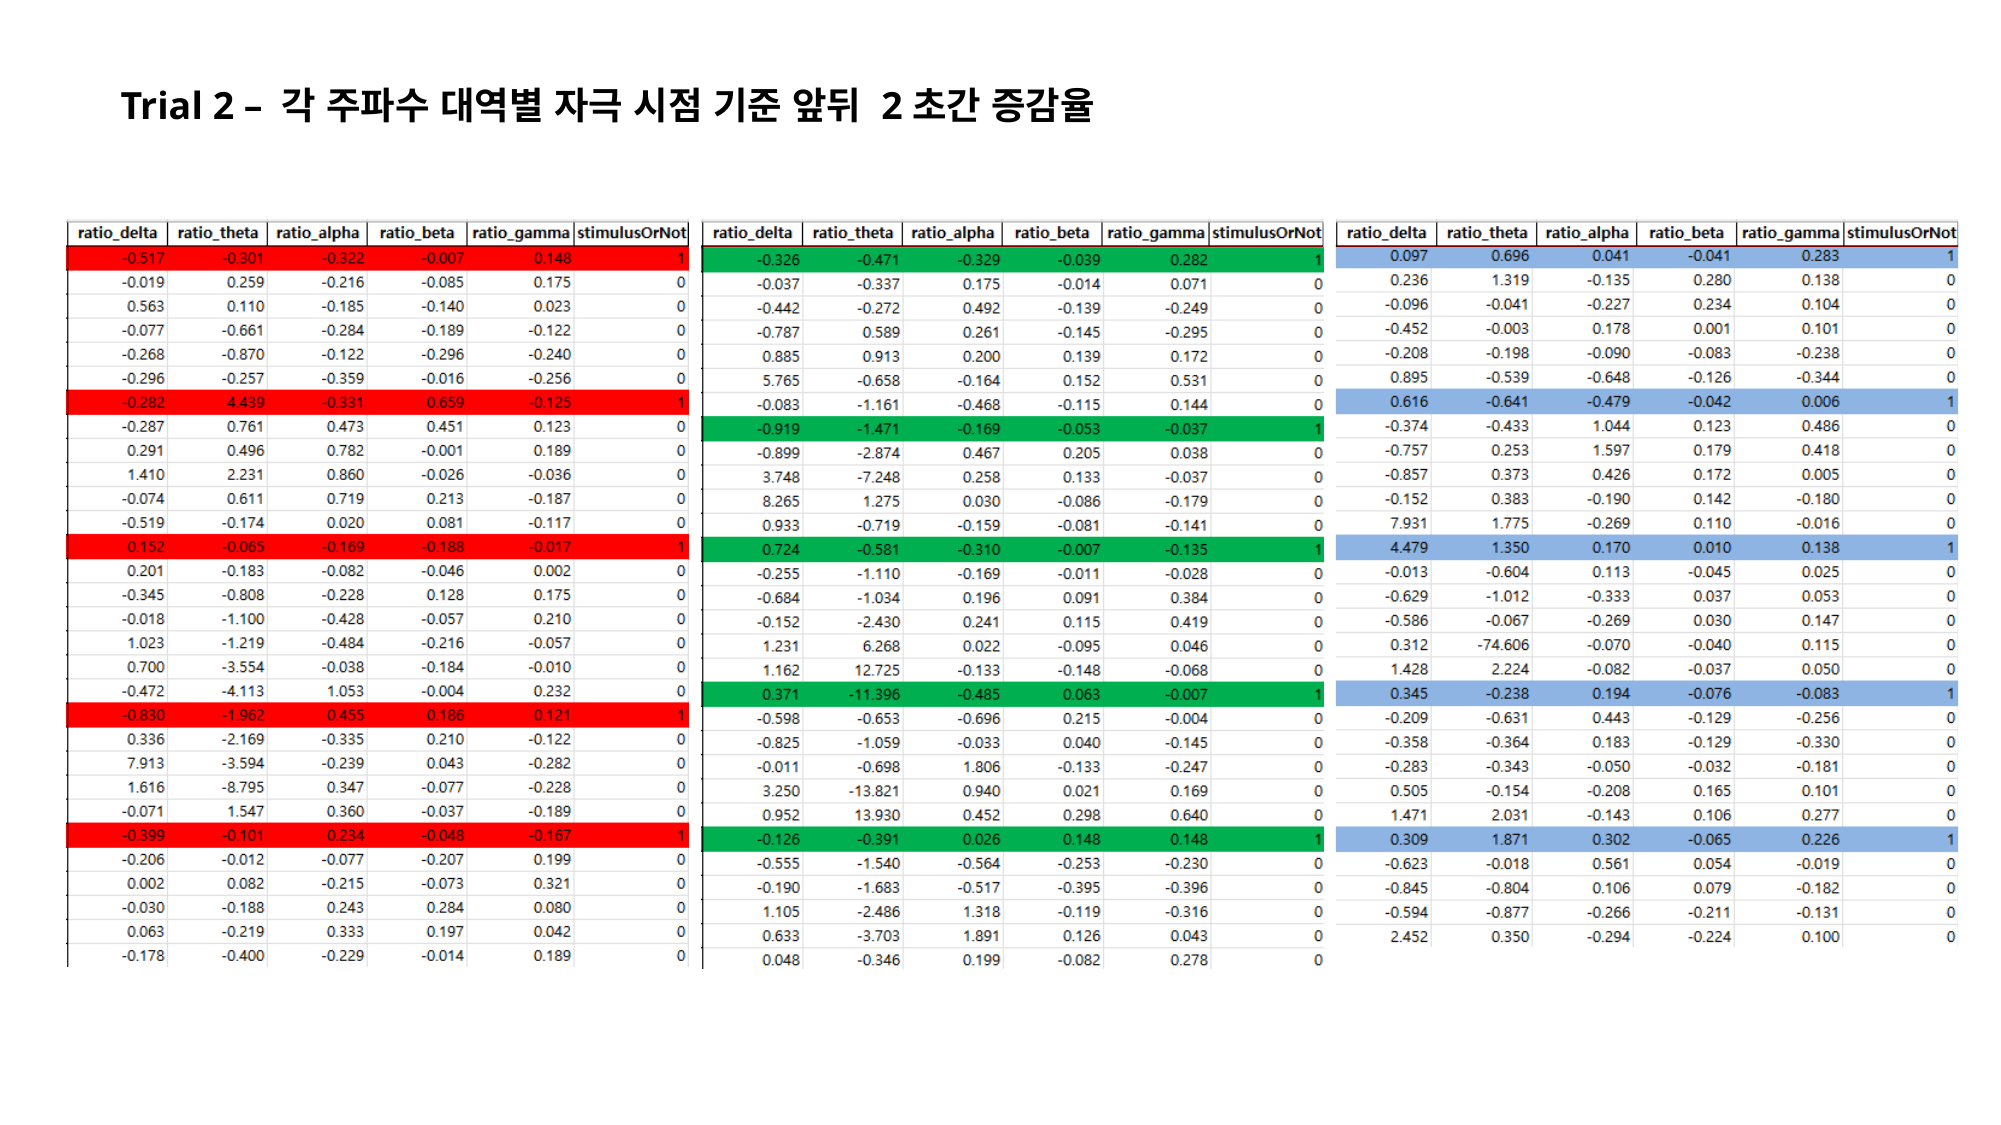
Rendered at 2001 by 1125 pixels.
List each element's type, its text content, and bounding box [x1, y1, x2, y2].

picture [66, 219, 689, 967]
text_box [1335, 219, 1959, 947]
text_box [700, 219, 1324, 969]
text_box Trial 2 – 각 주파수 대역별 자극 시점 기준 앞뒤 2초간 증감율 [105, 74, 1291, 135]
